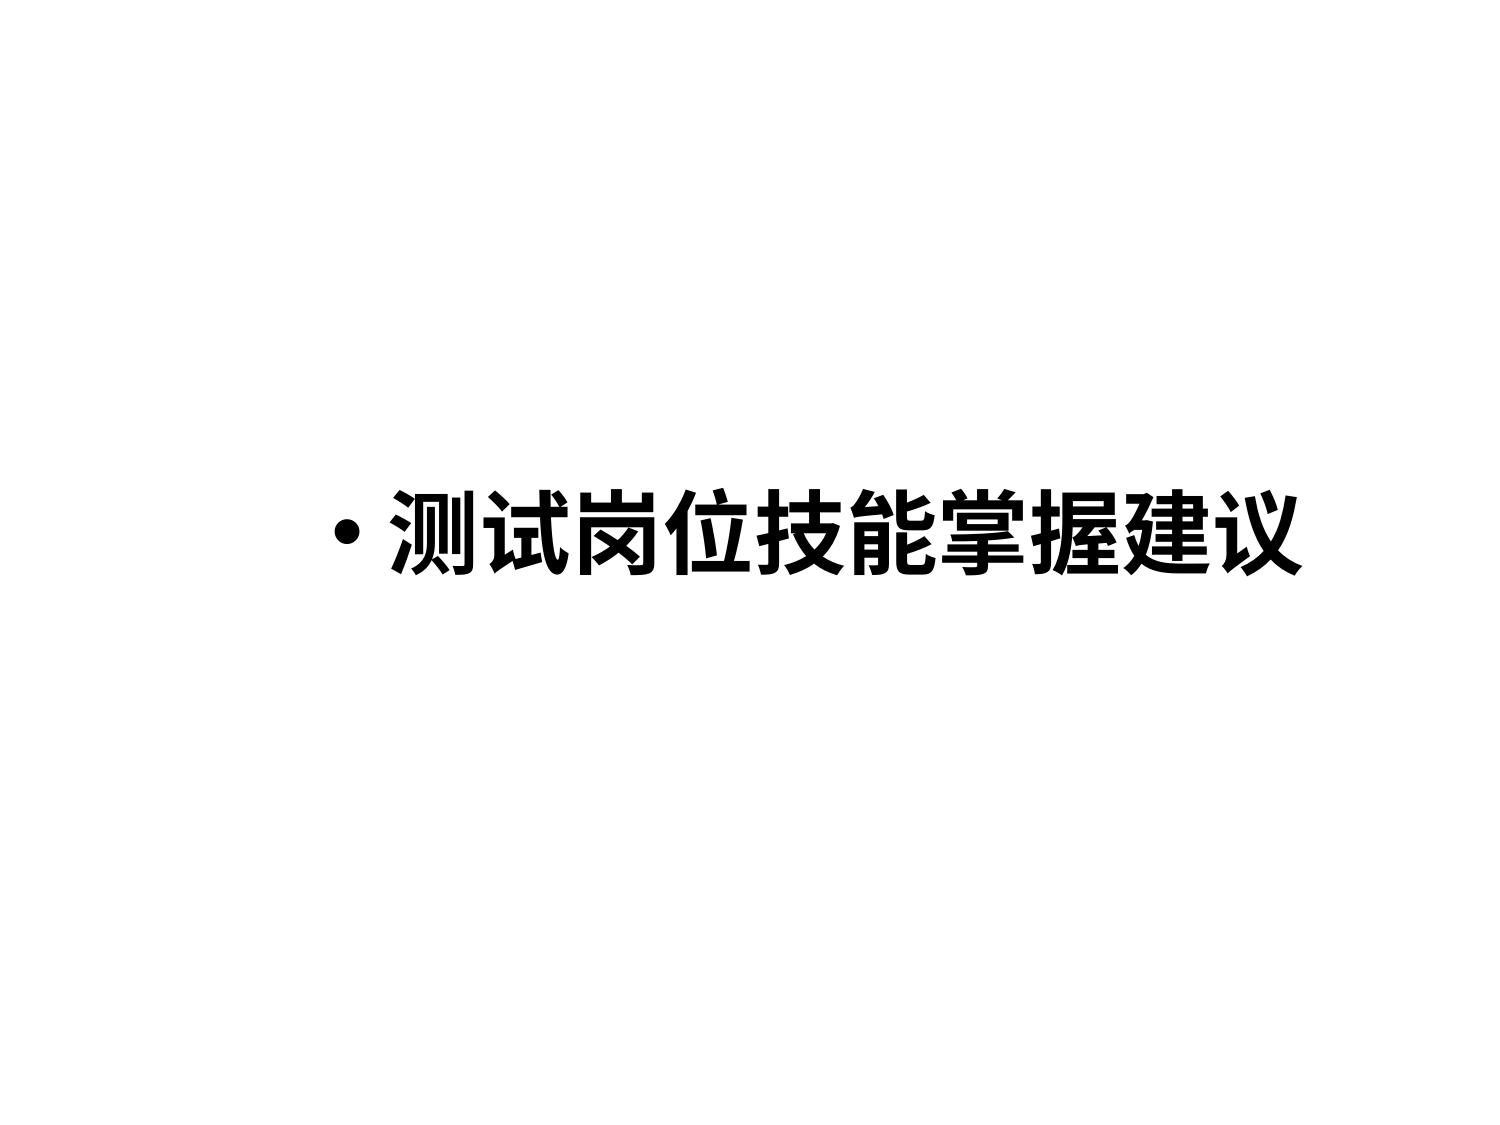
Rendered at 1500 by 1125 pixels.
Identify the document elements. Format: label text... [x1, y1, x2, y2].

list 测试岗位技能掌握建议 [316, 467, 1430, 997]
